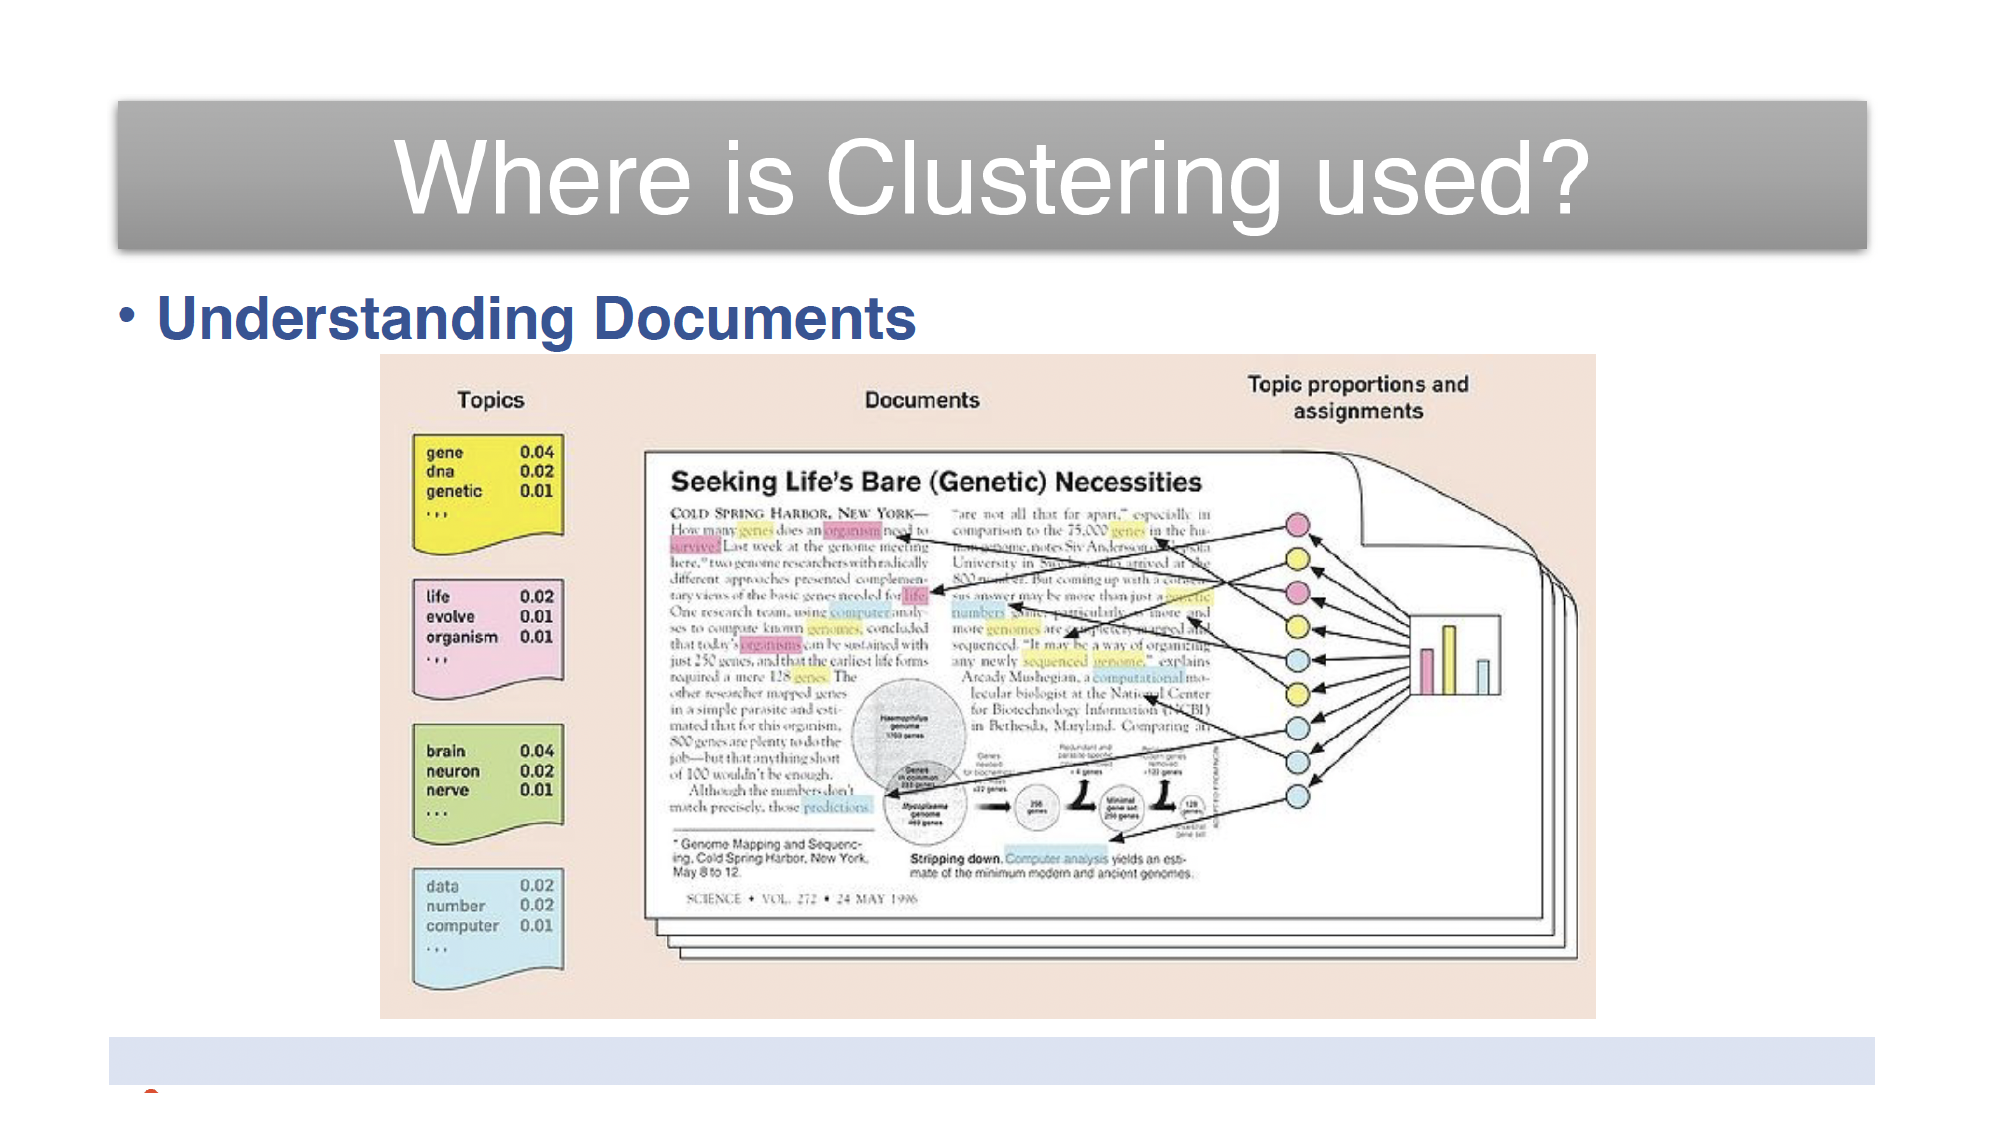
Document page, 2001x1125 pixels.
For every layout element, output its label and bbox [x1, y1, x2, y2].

picture [22, 43, 1886, 1093]
